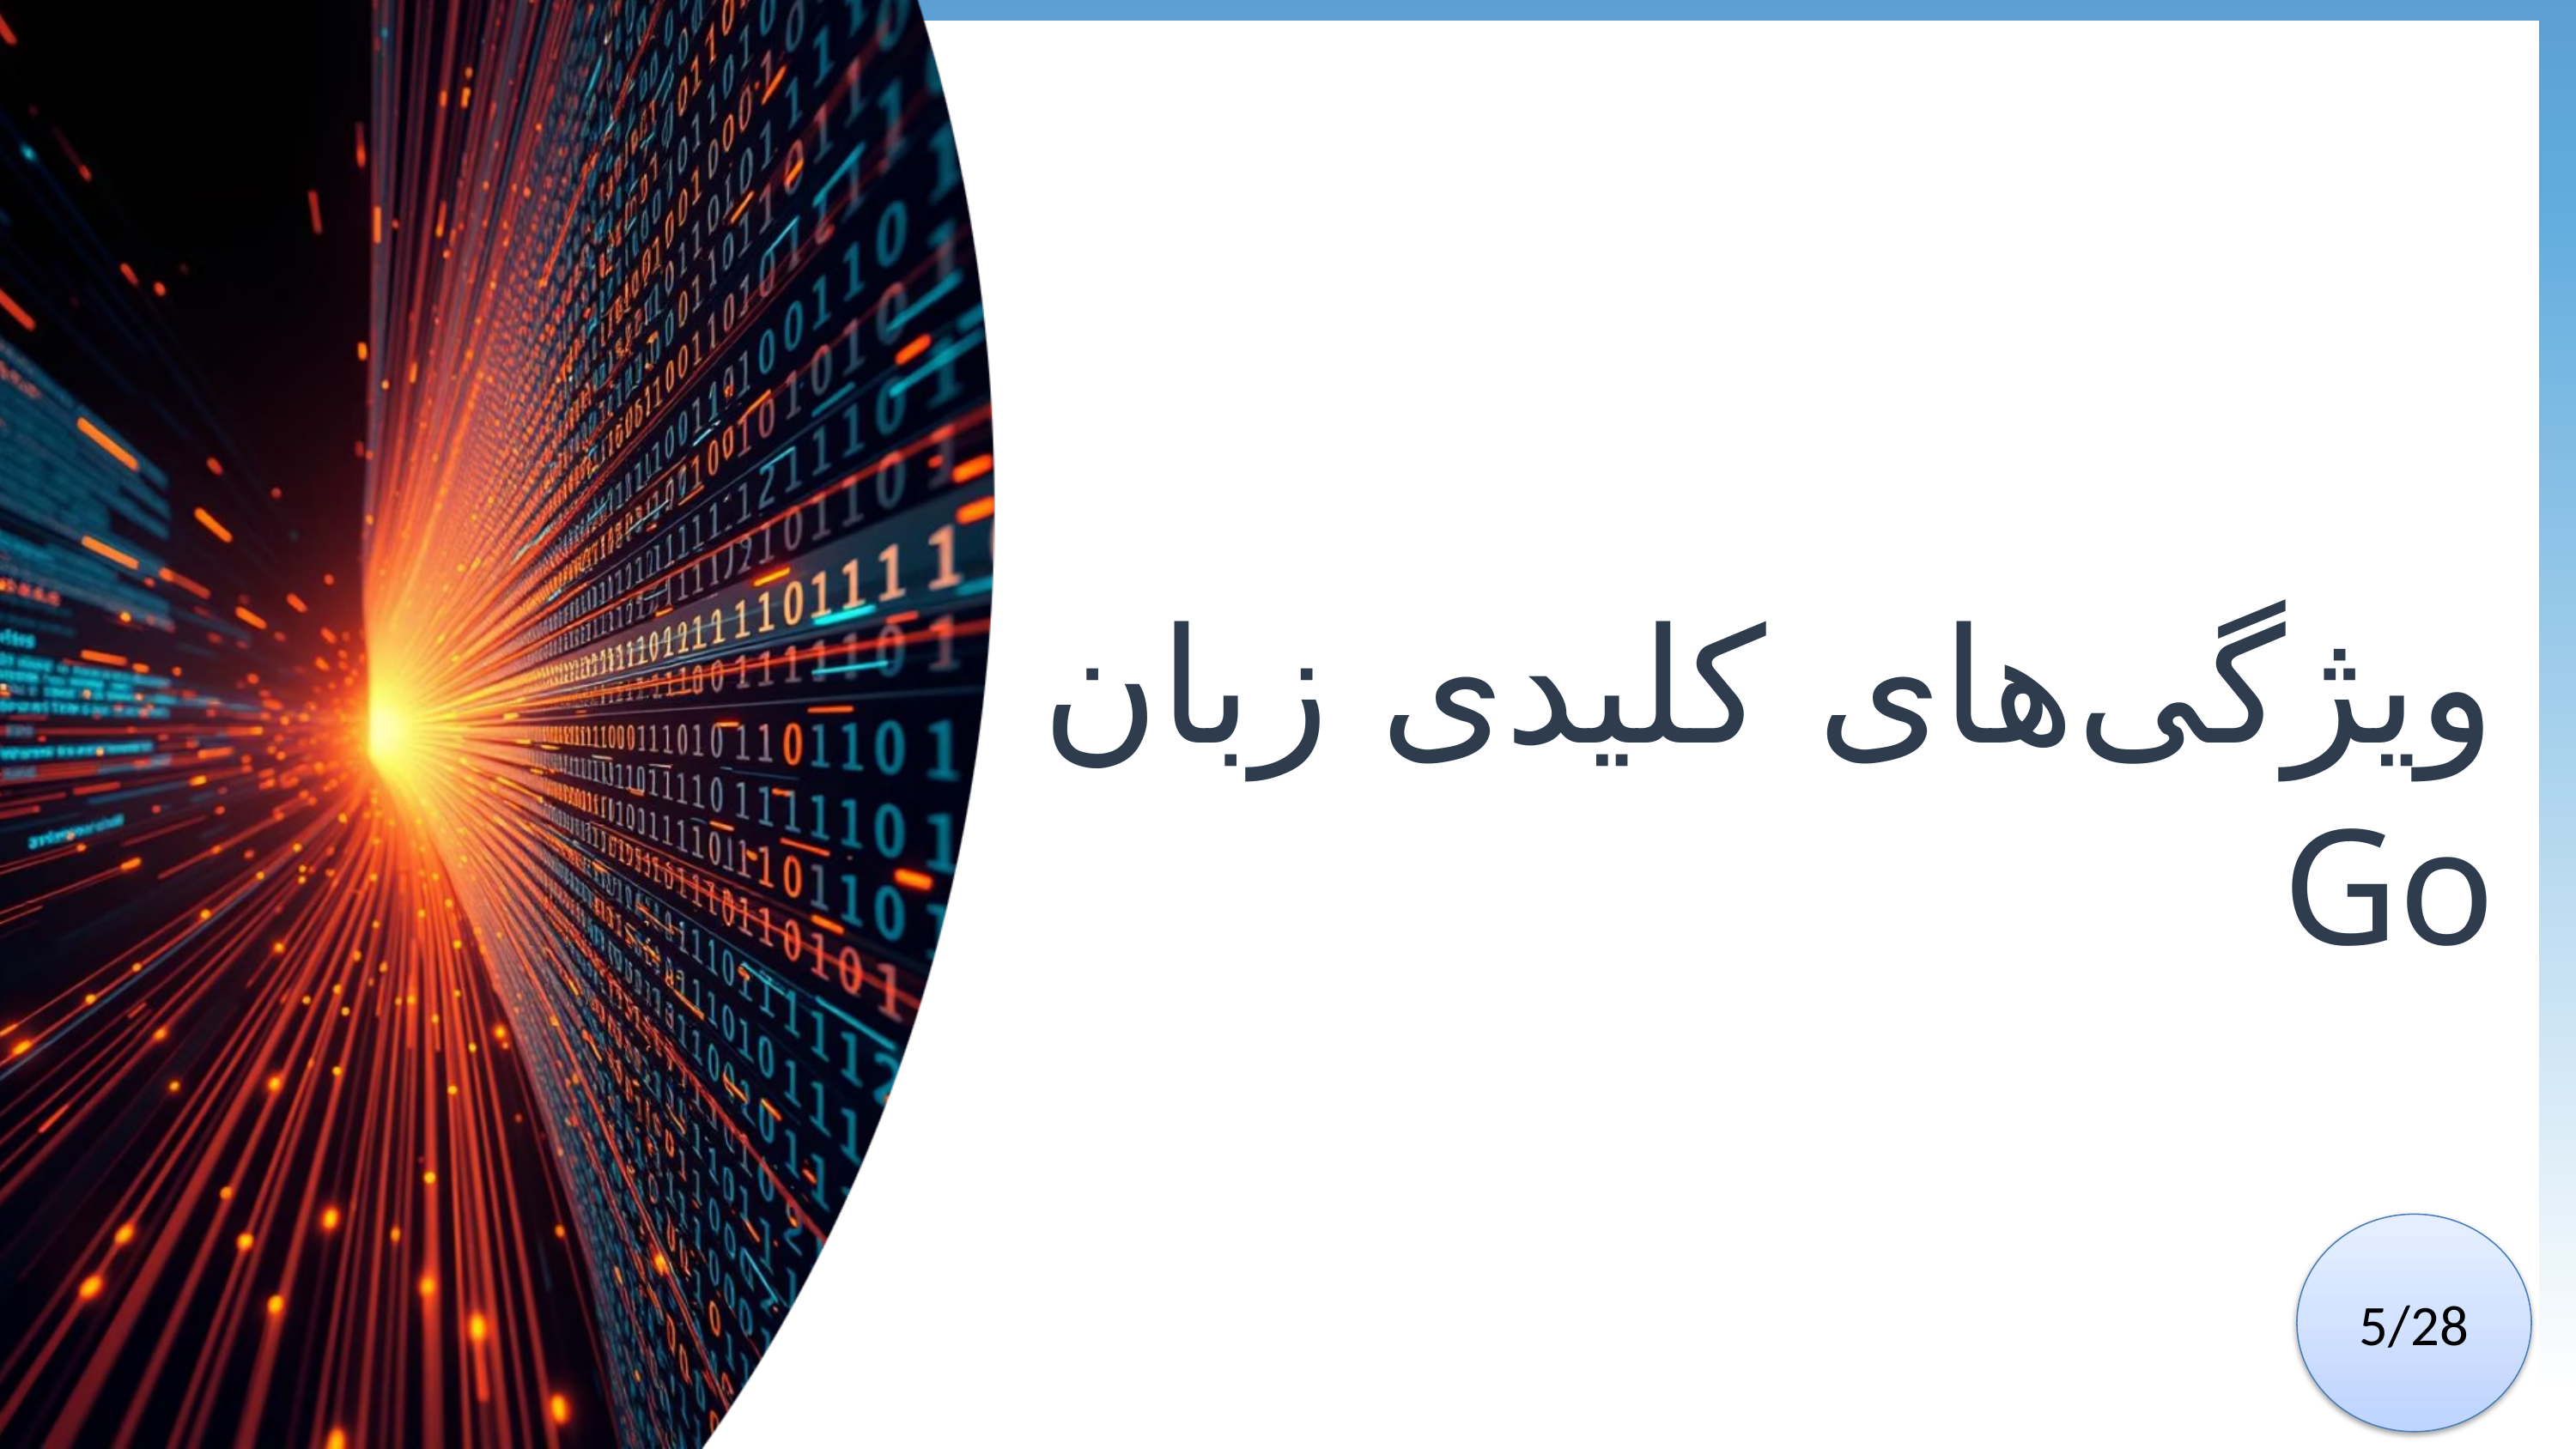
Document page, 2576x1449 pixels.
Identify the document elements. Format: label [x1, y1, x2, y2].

text_box [1015, 0, 2576, 1449]
text_box [1018, 21, 2539, 1428]
text_box [0, 0, 1015, 1449]
